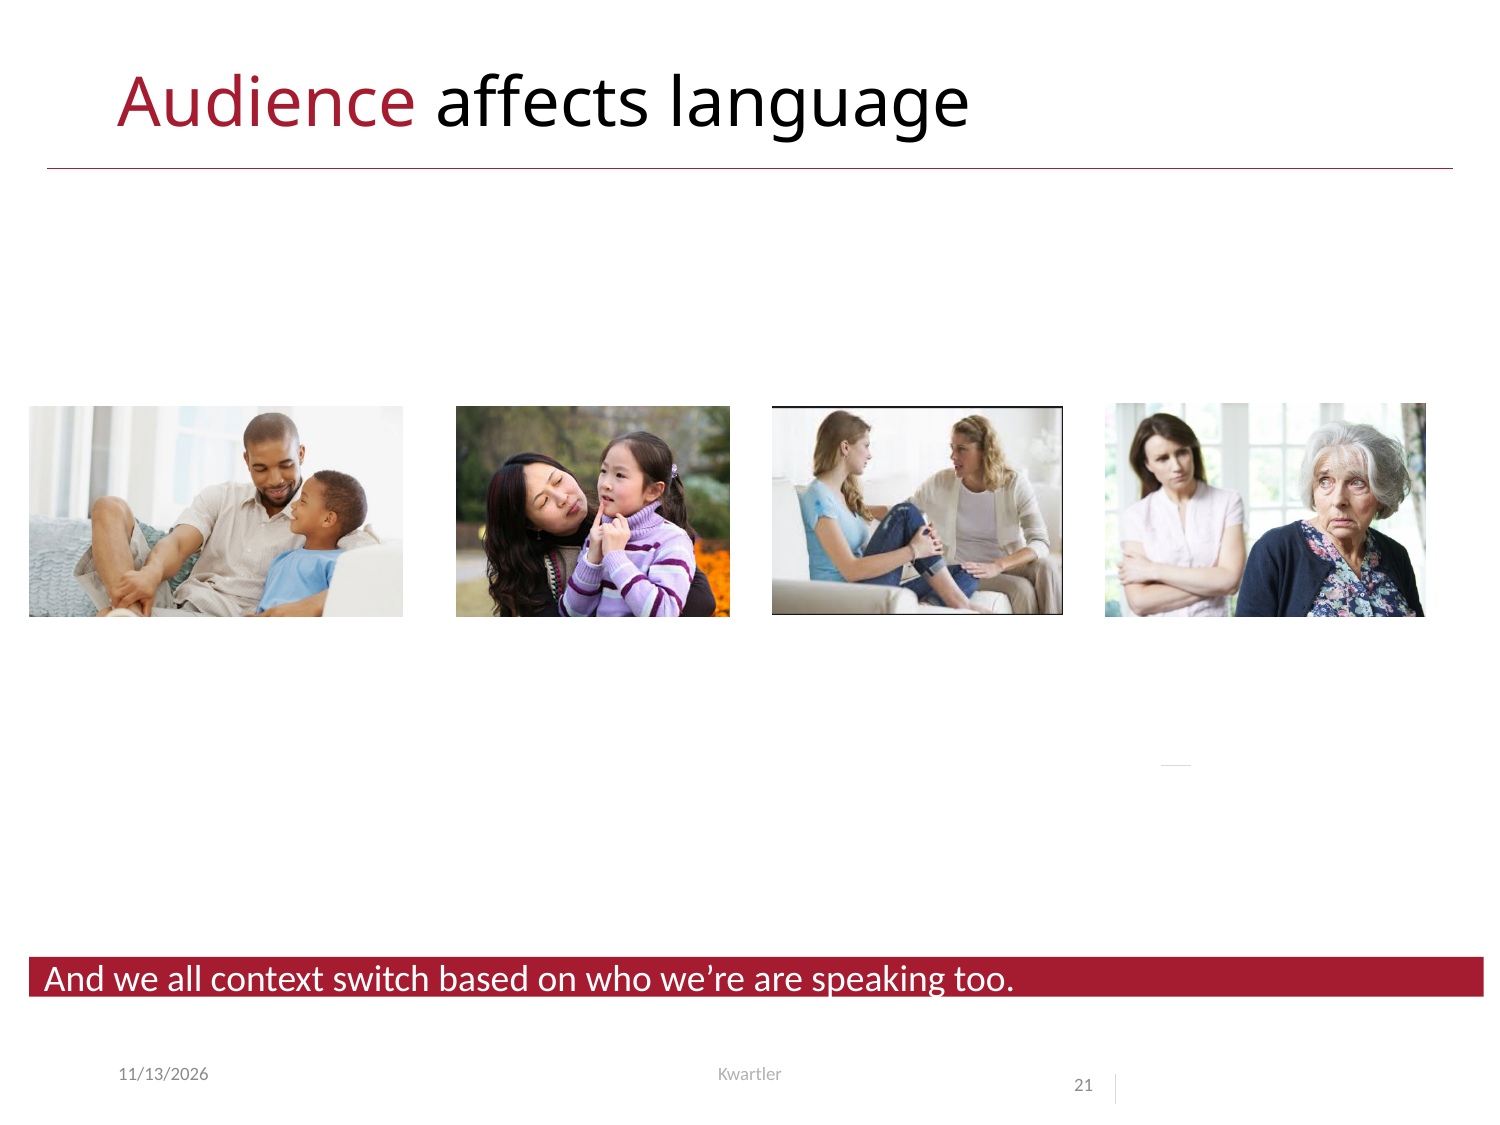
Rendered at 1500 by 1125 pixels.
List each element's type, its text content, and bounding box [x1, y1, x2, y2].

slide_number 21 [1059, 1042, 1200, 1103]
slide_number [103, 1042, 441, 1103]
picture [28, 406, 403, 617]
title Audience affects language [103, 59, 1397, 157]
picture [446, 406, 730, 617]
picture [1105, 403, 1426, 617]
text_box And we all context switch based on who we’re are speaking too. [28, 956, 1485, 998]
footer Kwartler [496, 1042, 1004, 1103]
picture [772, 406, 1063, 615]
